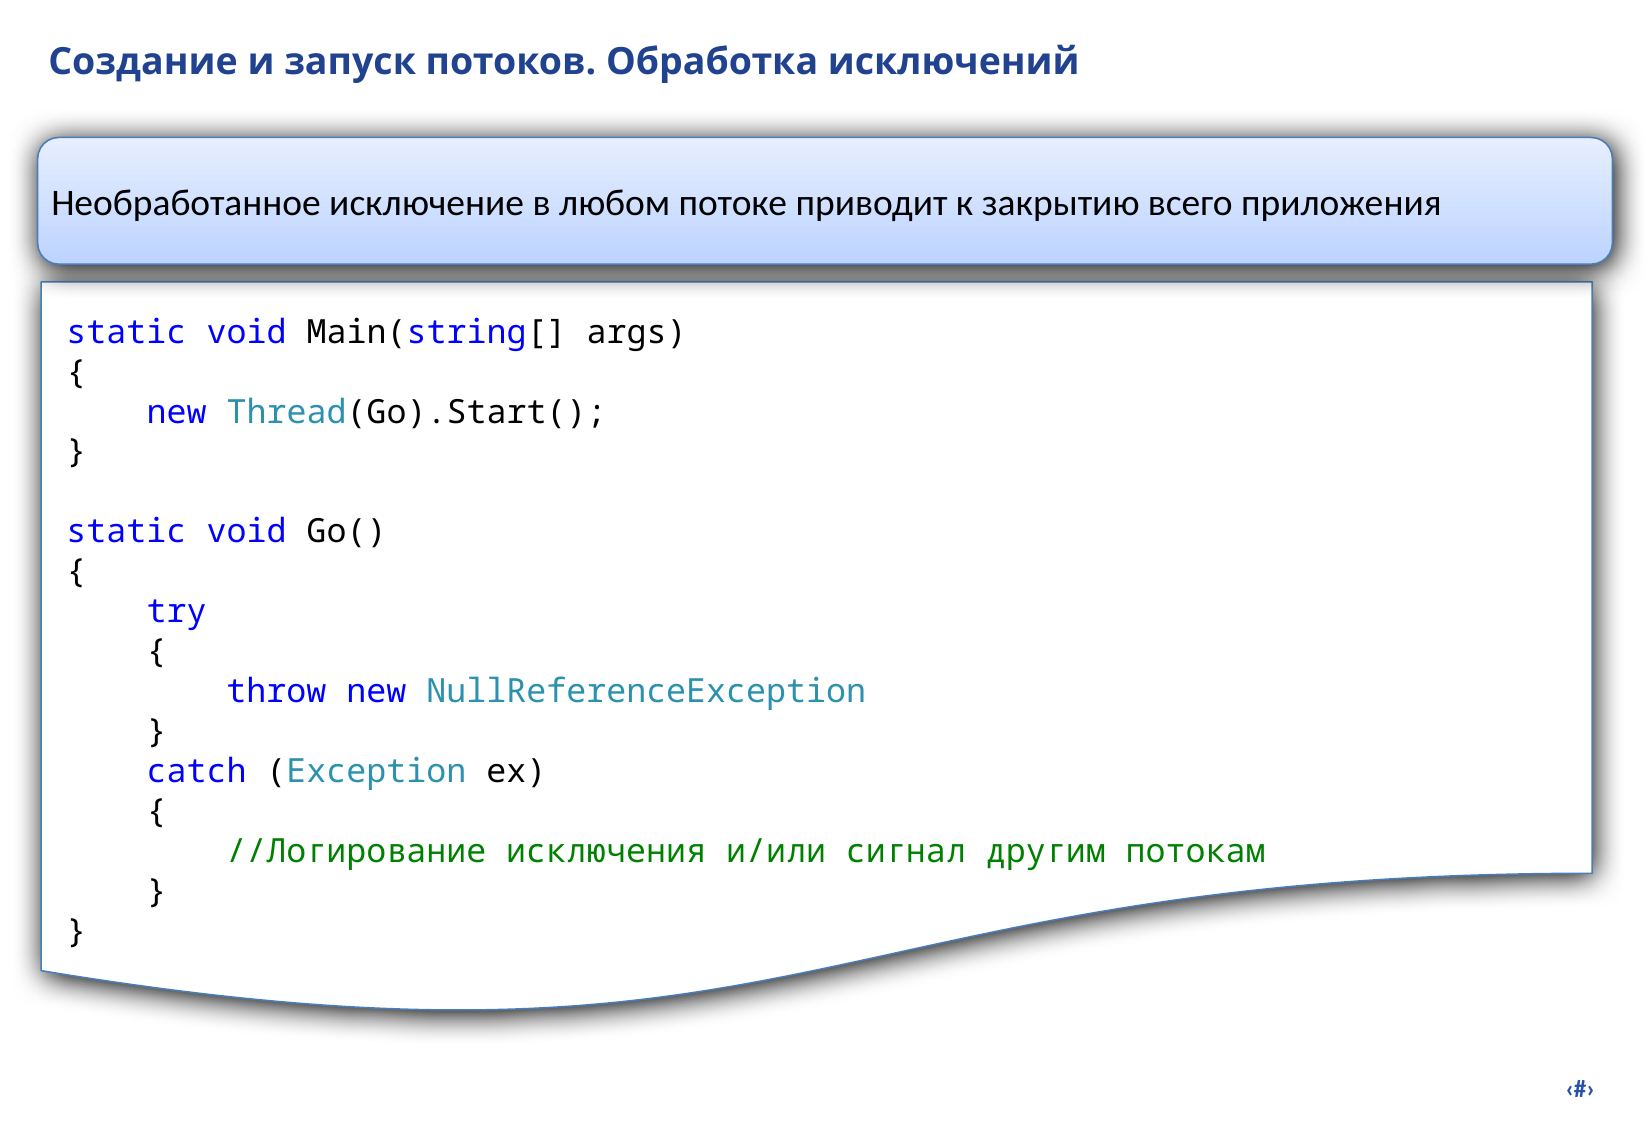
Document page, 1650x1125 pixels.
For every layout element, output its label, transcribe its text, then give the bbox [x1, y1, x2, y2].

title Создание и запуск потоков. Обработка исключений [40, 28, 1617, 90]
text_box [40, 281, 1611, 1011]
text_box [37, 137, 1613, 265]
